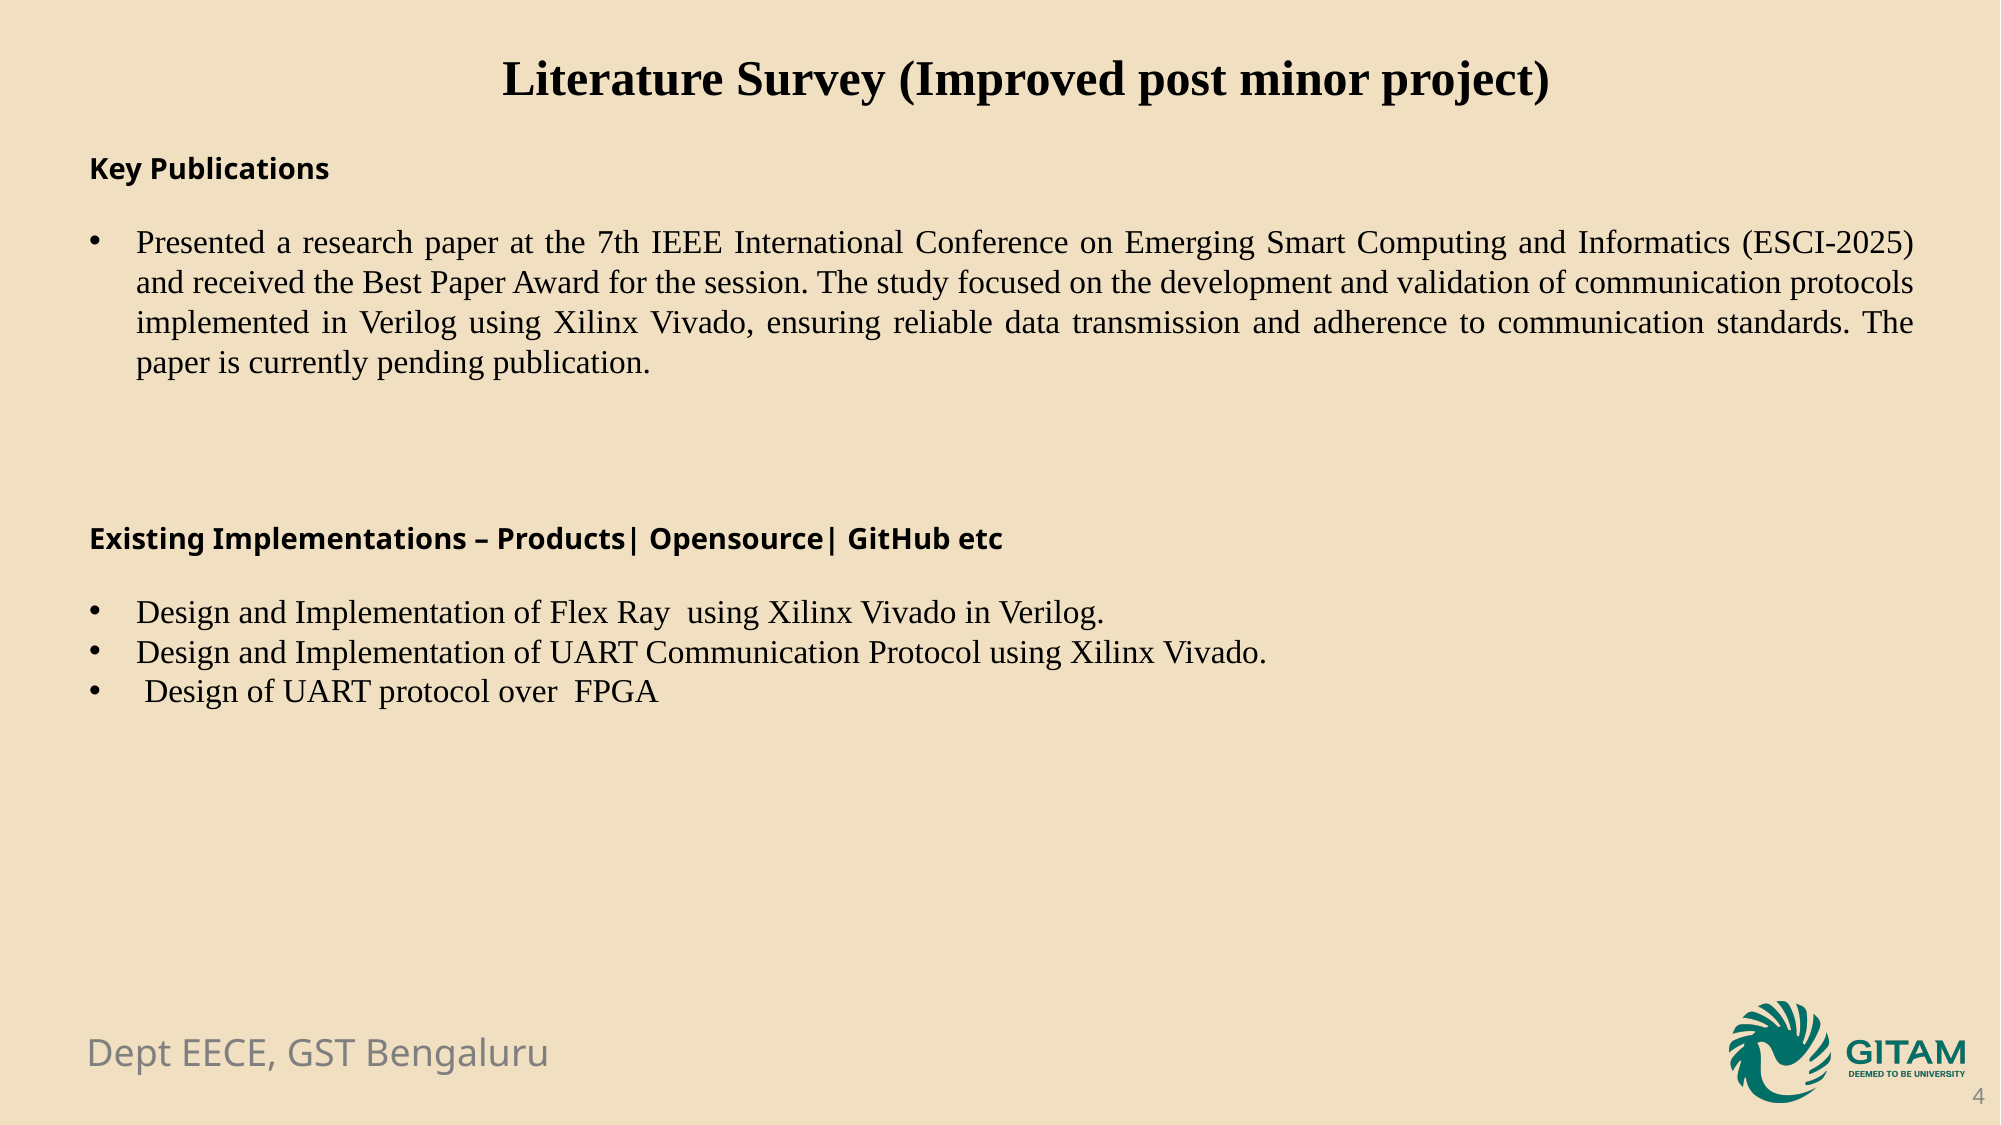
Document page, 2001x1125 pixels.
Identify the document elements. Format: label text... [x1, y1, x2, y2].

text_box Key Publications Presented a research paper at the 7th IEEE International Conference on Emerging Smart Computing and Informatics (ESCI-2025) and received the Best Paper Award for the session. The study focused on the development and validation of communication protocols implemented in Verilog using Xilinx Vivado, ensuring reliable data transmission and adherence to communication standards. The paper is currently pending publication. Existing Implementations – Products| Opensource| GitHub etc Design and Implementation of Flex Ray using Xilinx Vivado in Verilog. Design and Implementation of UART Communication Protocol using Xilinx Vivado. Design of UART protocol over FPGA [74, 142, 1933, 1084]
picture [1933, 1001, 1965, 1065]
slide_number 4 [1550, 1065, 2000, 1125]
text_box Literature Survey (Improved post minor project) [163, 38, 1889, 119]
